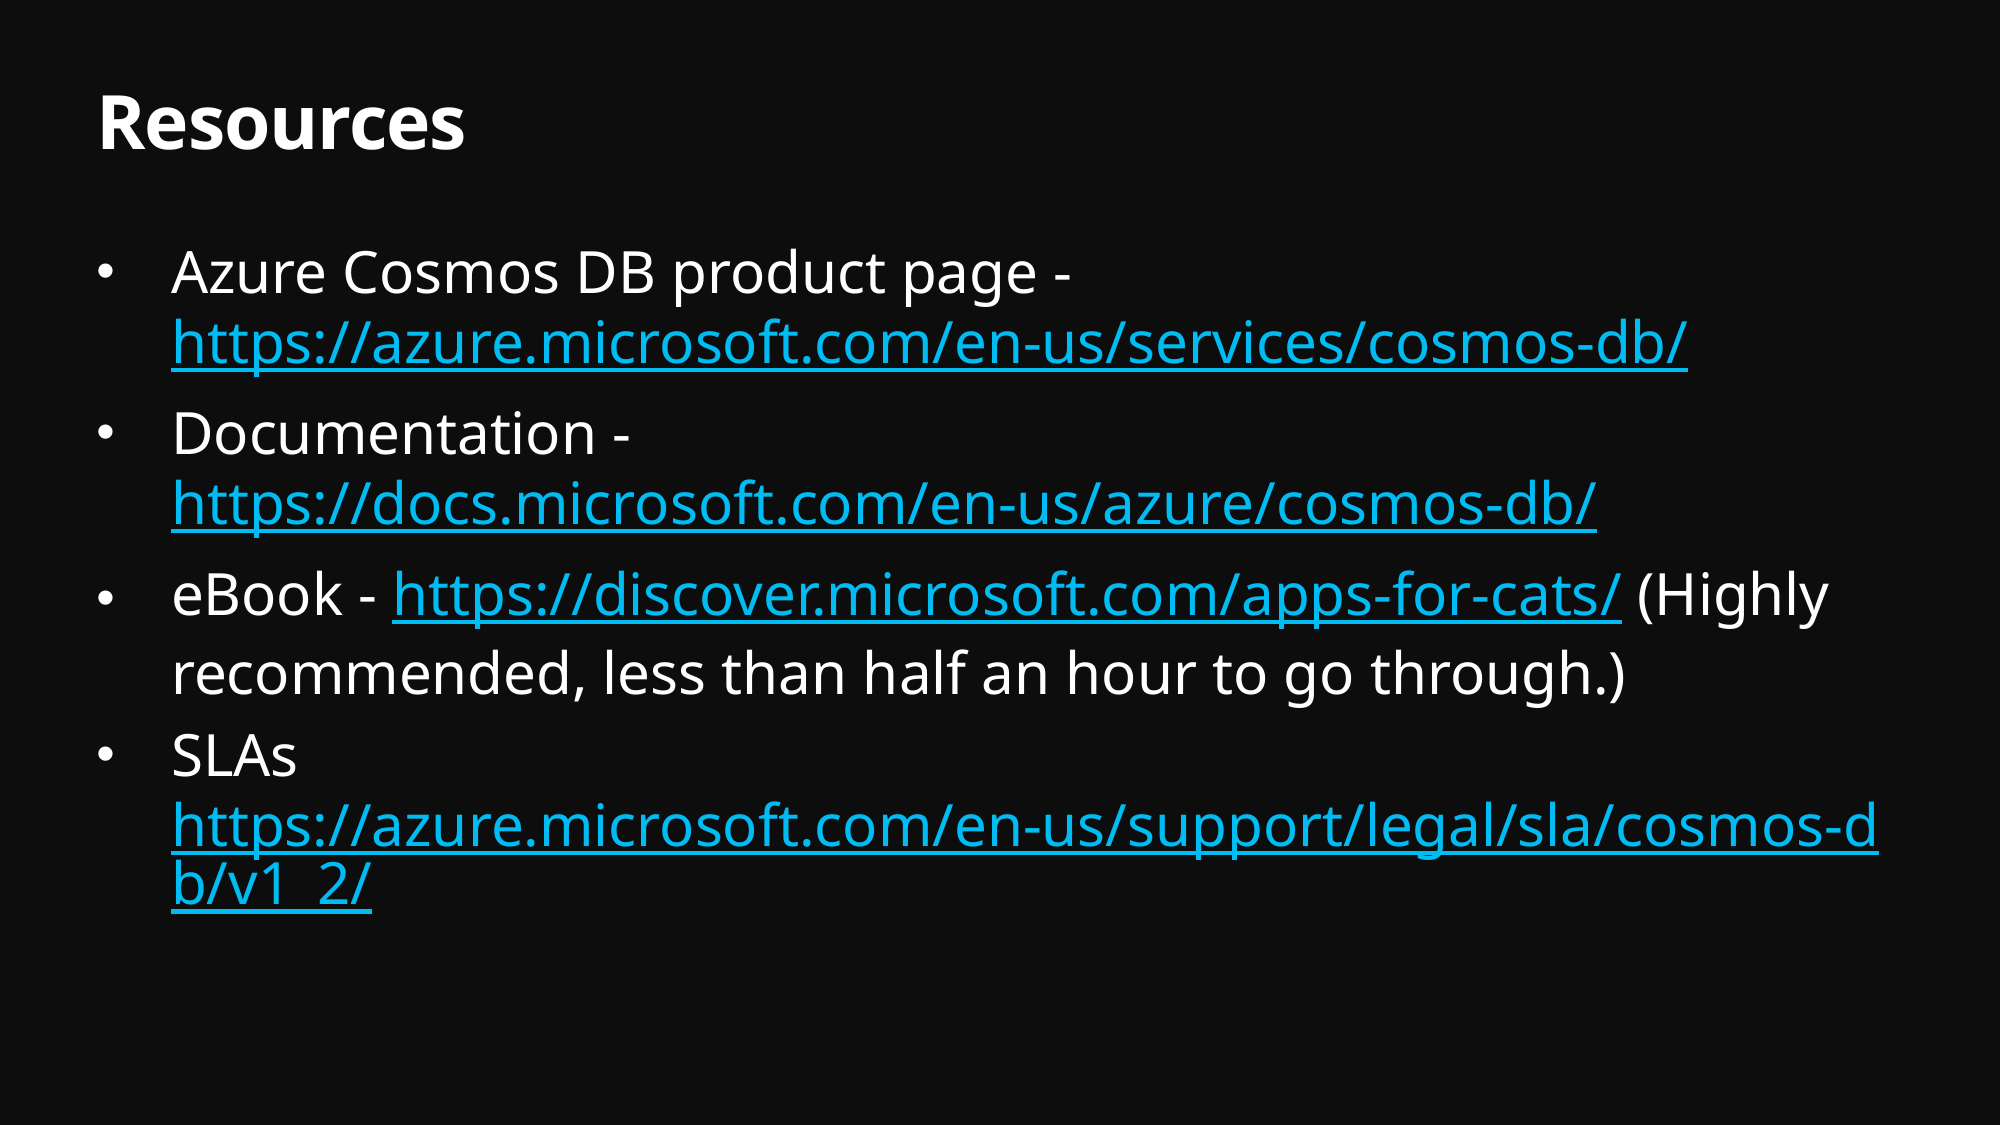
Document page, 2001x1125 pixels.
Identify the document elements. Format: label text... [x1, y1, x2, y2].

title Resources [96, 75, 1904, 166]
list Azure Cosmos DB product page - https://azure.microsoft.com/en-us/services/cosmos-db/ Documentation - https://docs.microsoft.com/en-us/azure/cosmos-db/ eBook - https://discover.microsoft.com/apps-for-cats/ (Highly recommended, less than half an hour to go through.) SLAs https://azure.microsoft.com/en-us/support/legal/sla/cosmos-db/v1_2/ [96, 235, 1904, 844]
